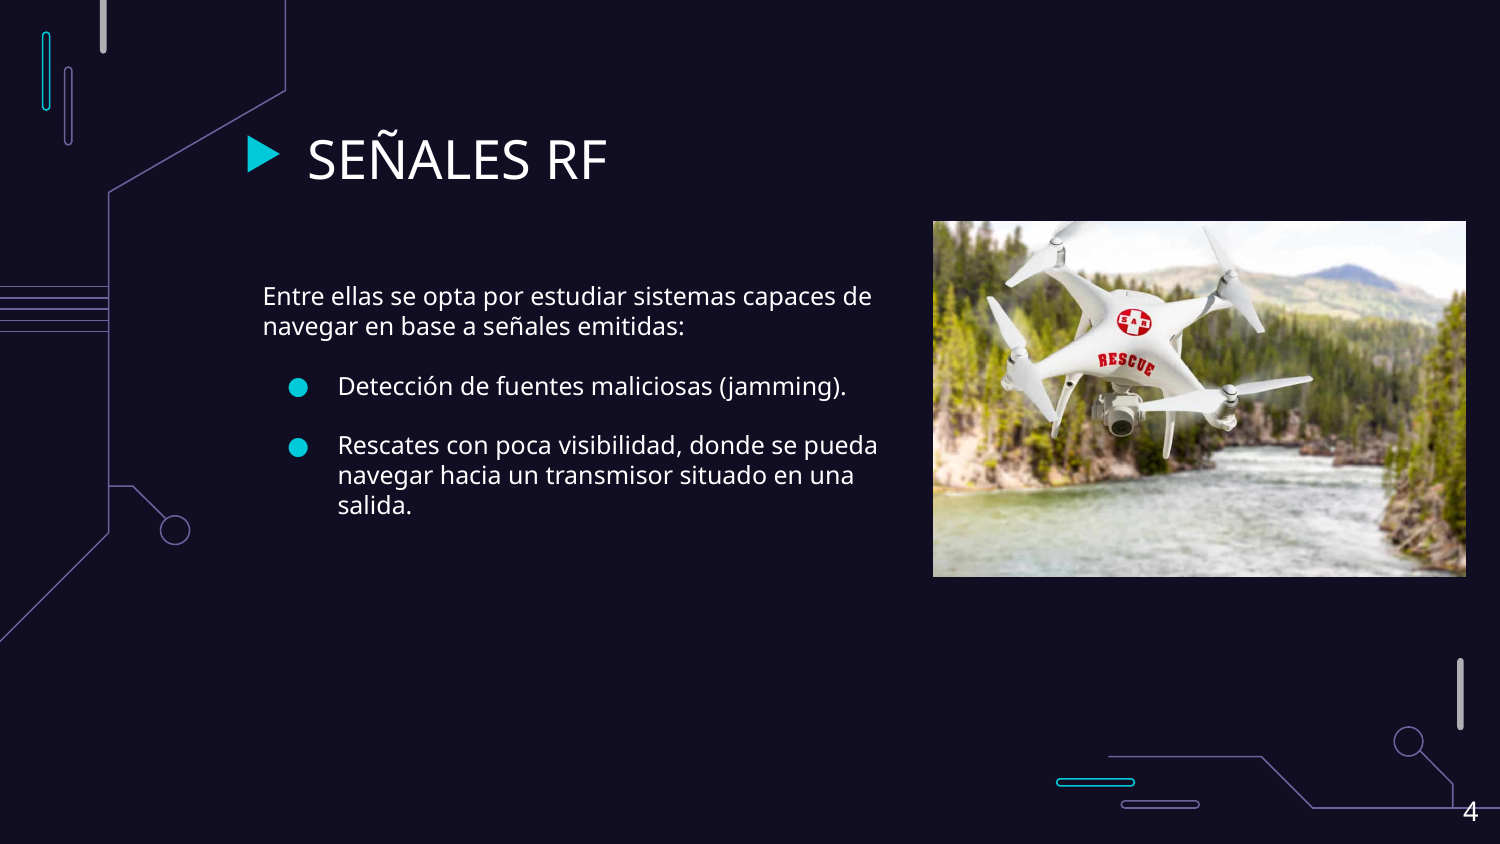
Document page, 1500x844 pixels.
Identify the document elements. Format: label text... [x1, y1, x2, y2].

title SEÑALES RF [292, 116, 768, 206]
slide_number ‹#› [1403, 779, 1494, 844]
picture [932, 221, 1466, 578]
subtitle Entre ellas se opta por estudiar sistemas capaces de navegar en base a señales emitidas: Detección de fuentes maliciosas (jamming). Rescates con poca visibilidad, donde se pueda navegar hacia un transmisor situado en una salida. [247, 265, 918, 749]
text_box [247, 135, 280, 173]
